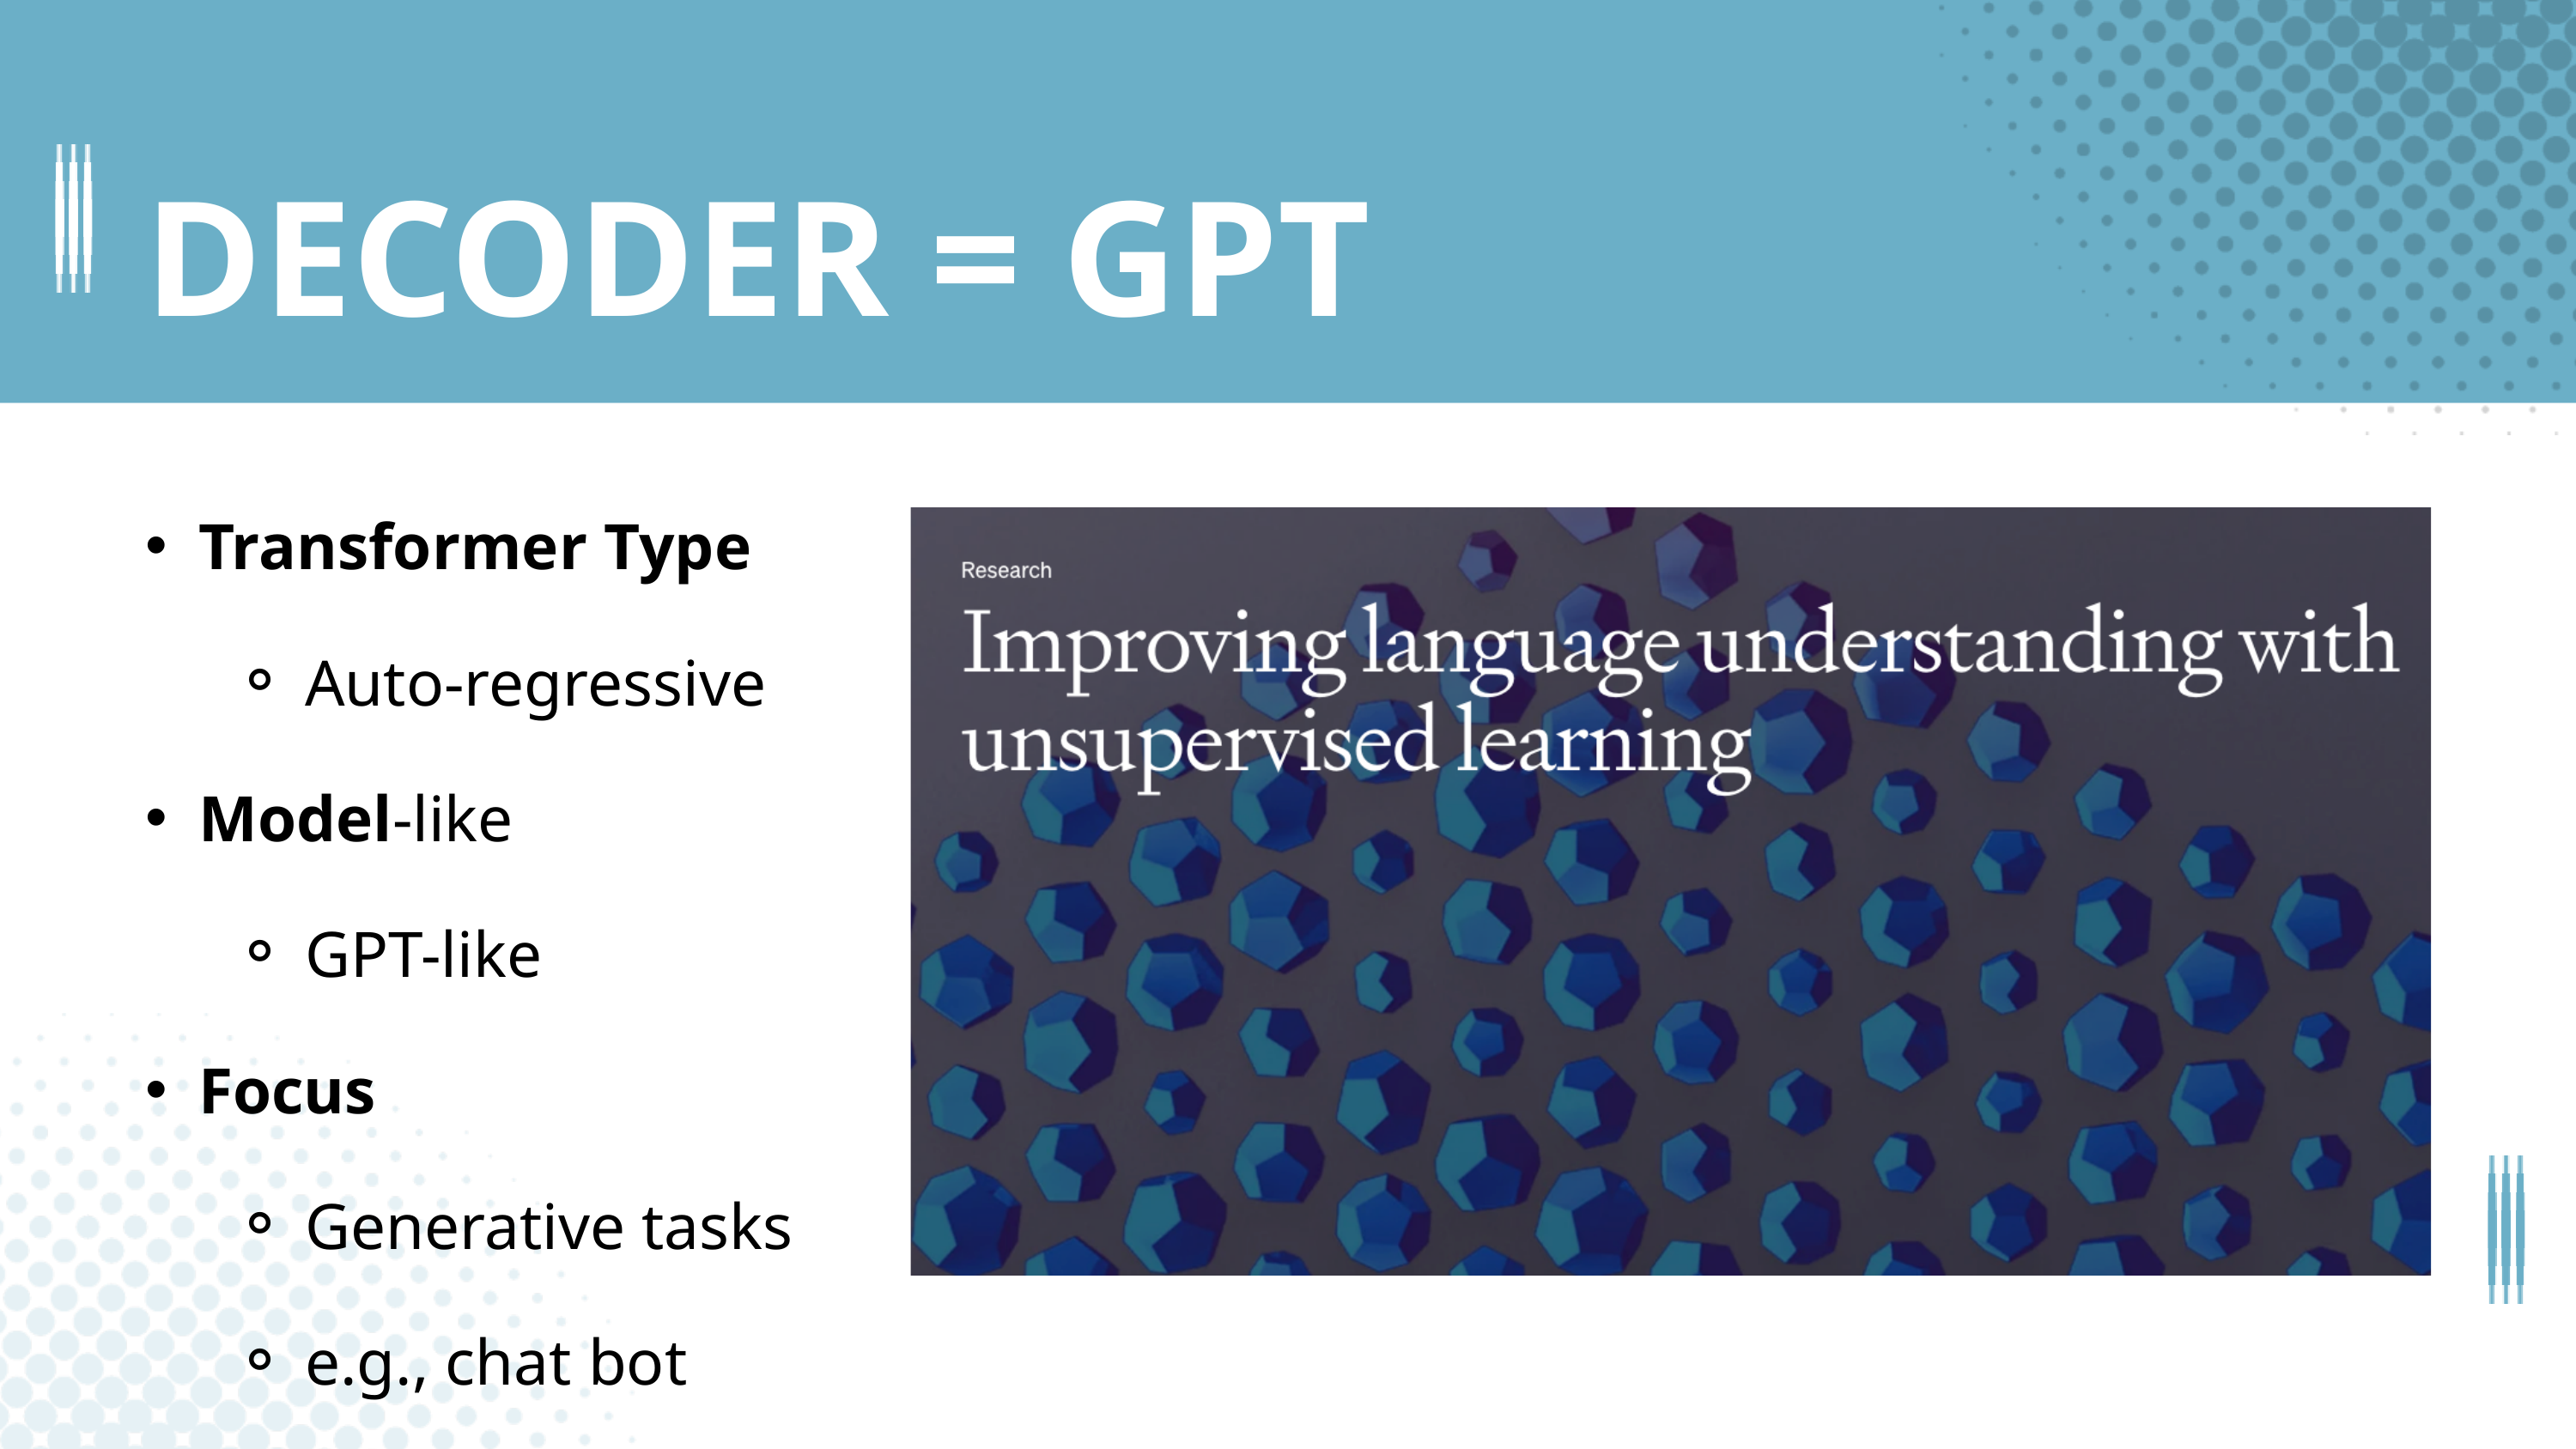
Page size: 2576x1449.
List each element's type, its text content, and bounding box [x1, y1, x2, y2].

text_box [0, 1013, 659, 1449]
text_box [55, 144, 93, 293]
text_box [0, 0, 1917, 403]
text_box Transformer Type Auto-regressive Model-like GPT-like Focus Generative tasks e.g., chat bot [92, 446, 1231, 1398]
text_box [1917, 0, 2576, 435]
text_box [910, 507, 2432, 1276]
text_box [2488, 1155, 2525, 1304]
text_box DECODER = GPT [144, 134, 2488, 349]
